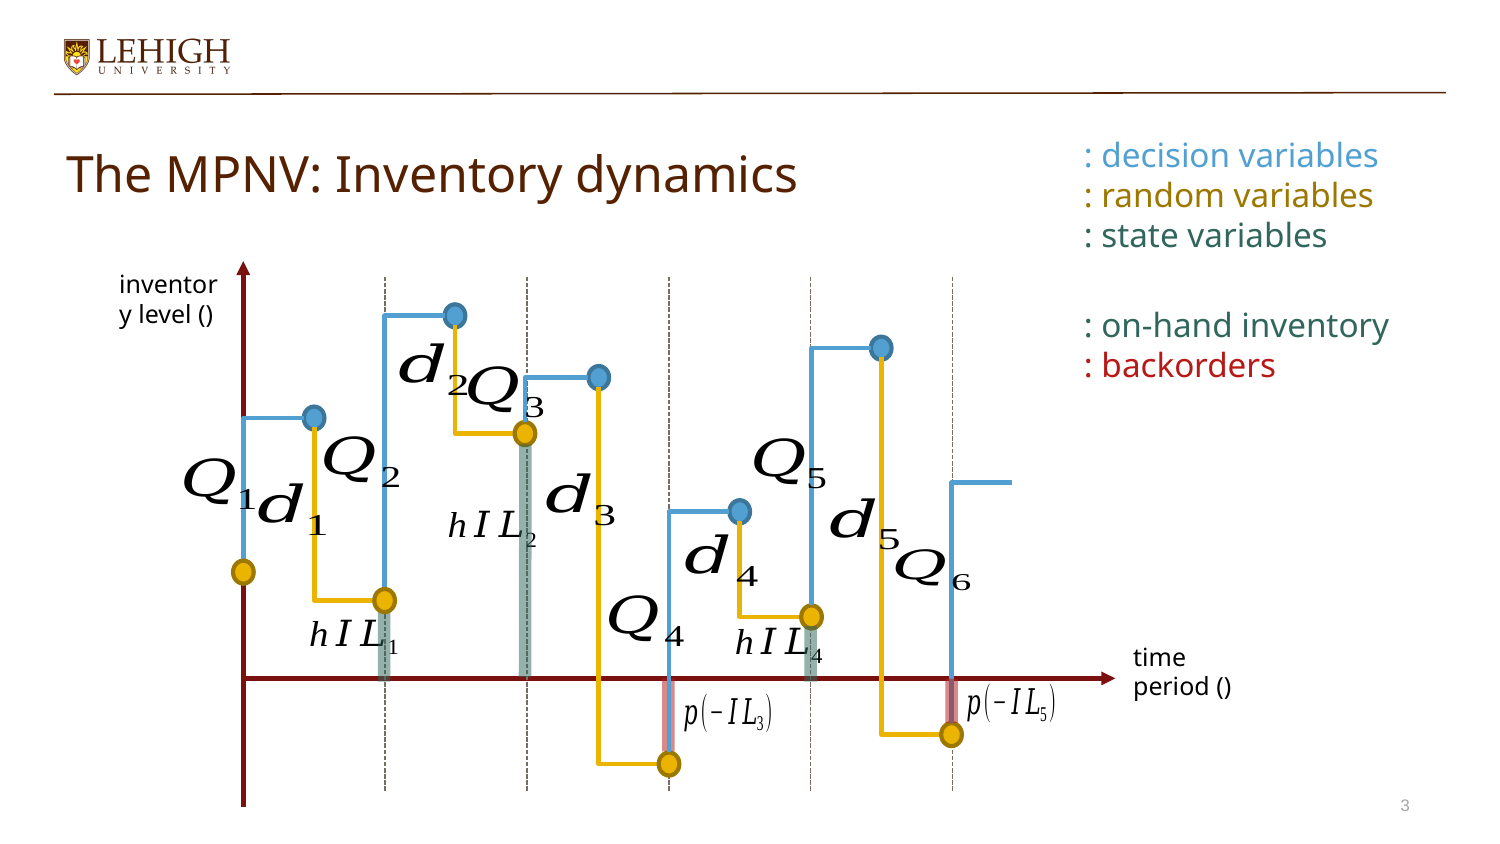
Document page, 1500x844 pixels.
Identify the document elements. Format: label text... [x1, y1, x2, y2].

text_box [442, 302, 468, 329]
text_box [881, 359, 942, 735]
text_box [668, 511, 730, 753]
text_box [384, 315, 445, 590]
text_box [811, 347, 872, 606]
text_box [532, 431, 538, 445]
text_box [524, 377, 589, 423]
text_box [598, 388, 659, 765]
text_box [230, 561, 238, 585]
text_box [957, 731, 964, 747]
title The MPNV: Inventory dynamics [51, 127, 925, 222]
text_box [869, 334, 894, 359]
picture [53, 28, 240, 87]
text_box [248, 569, 256, 585]
text_box [673, 760, 682, 777]
text_box [301, 404, 327, 429]
text_box [727, 498, 753, 524]
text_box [454, 327, 515, 434]
text_box [815, 615, 824, 630]
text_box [243, 417, 304, 561]
text_box [586, 363, 612, 390]
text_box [739, 523, 802, 618]
text_box [514, 433, 522, 446]
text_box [313, 429, 375, 601]
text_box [951, 482, 1013, 724]
text_box [390, 598, 398, 613]
text_box [941, 731, 948, 748]
